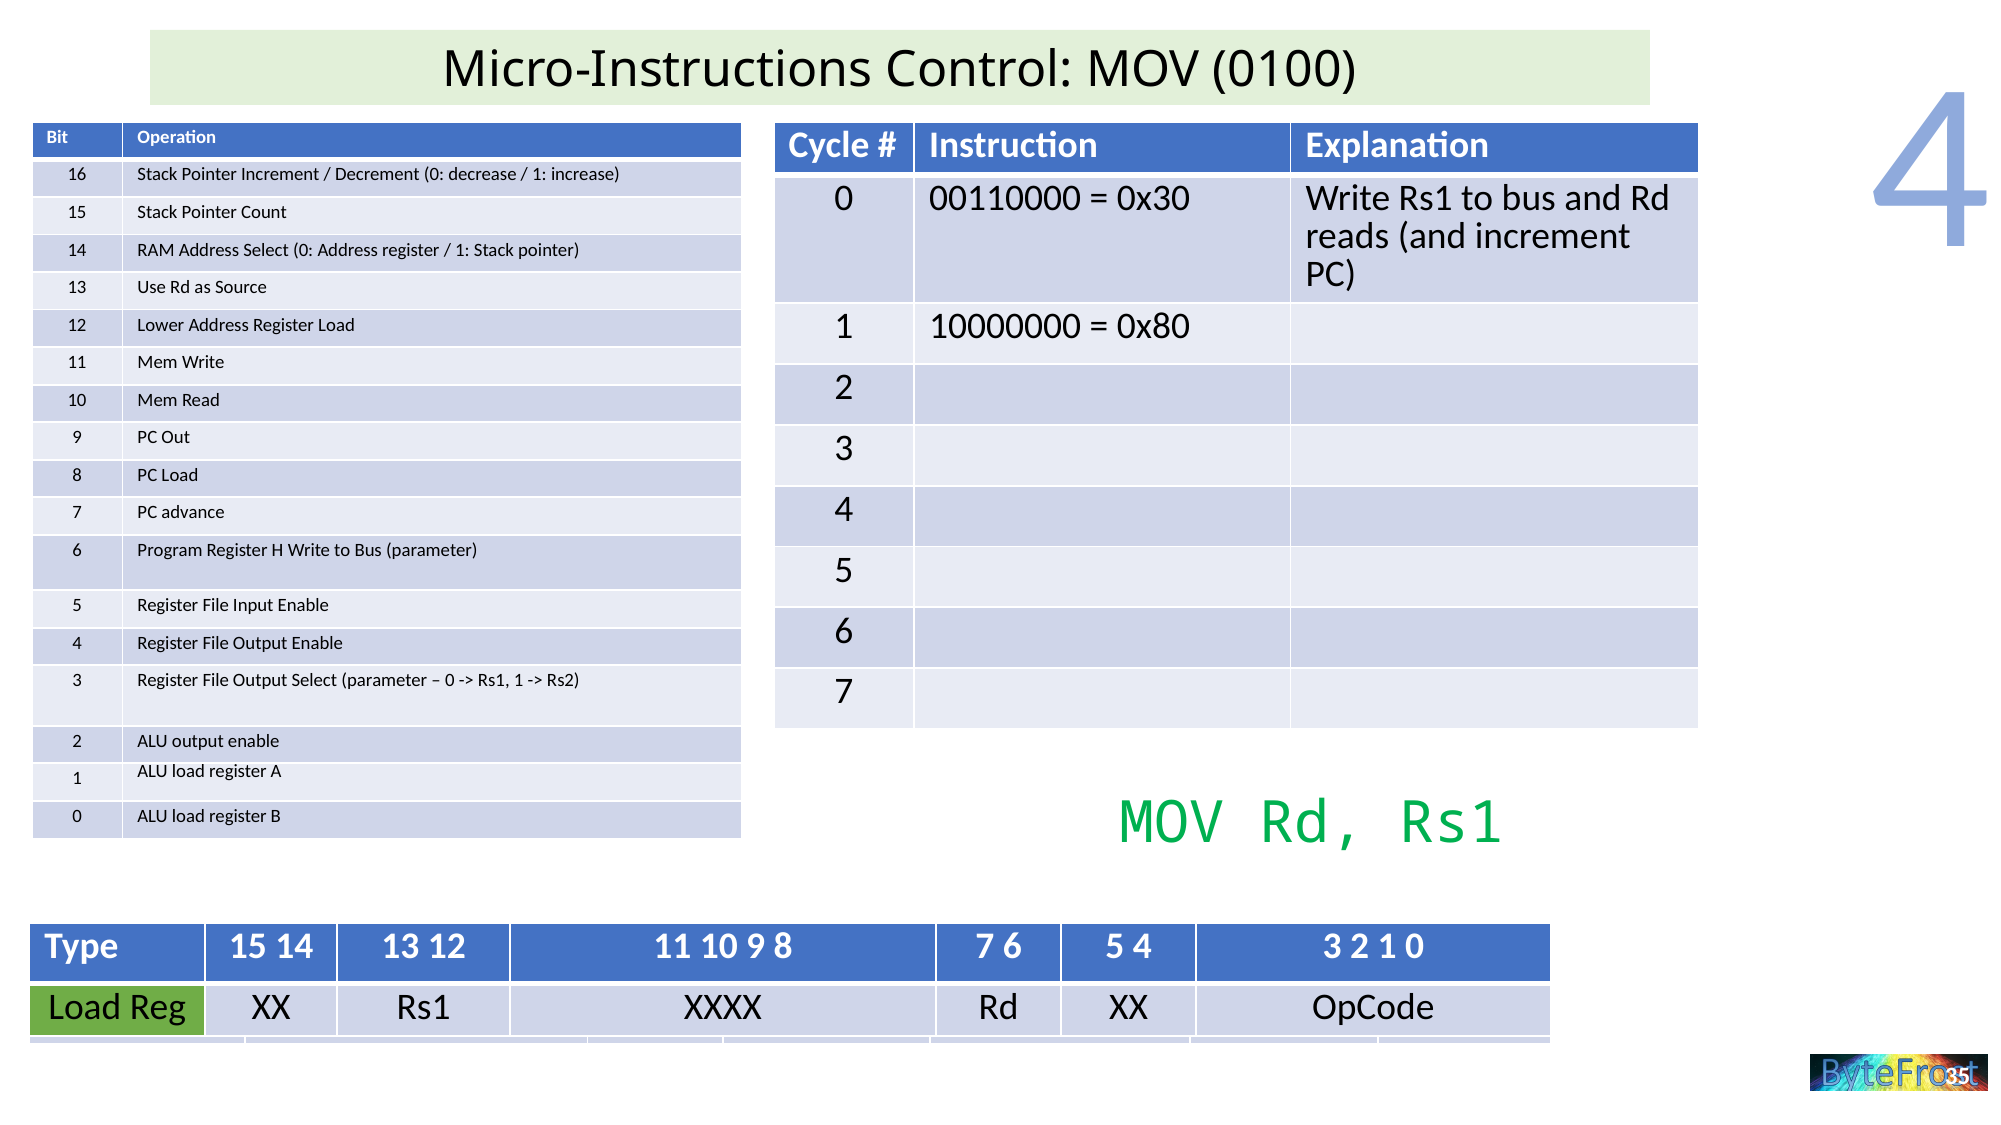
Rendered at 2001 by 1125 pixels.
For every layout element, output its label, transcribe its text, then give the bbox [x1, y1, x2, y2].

table_cell 13 [33, 273, 122, 309]
table_cell Use Rd as Source [123, 273, 741, 309]
table_cell [1291, 365, 1698, 424]
table_cell ALU load register B [123, 802, 741, 838]
table_cell OpCode [246, 1037, 587, 1043]
table_cell [1291, 426, 1698, 485]
table_cell PC advance [123, 498, 741, 534]
table_cell 00110000 = 0x30 [915, 178, 1290, 302]
table_cell 3 [775, 426, 913, 485]
table_header Instruction [915, 123, 1290, 172]
table_cell Lower Address Register Load [123, 310, 741, 346]
table_cell [1291, 547, 1698, 606]
table_cell 15 [33, 198, 122, 234]
table_header 3 2 1 0 [1197, 924, 1550, 981]
table_cell Load Reg [30, 1037, 244, 1043]
text_box 35 [1535, 1044, 1986, 1105]
table_cell Register File Output Select (parameter – 0 -> Rs1, 1 -> Rs2) [123, 666, 741, 725]
table_cell 0 [775, 178, 913, 302]
table_header 15 14 [206, 924, 336, 981]
table_cell [915, 669, 1290, 728]
table_cell 6 [775, 608, 913, 667]
table_cell XX [588, 1037, 722, 1043]
table_cell 4 [33, 629, 122, 664]
table_cell 5 [33, 591, 122, 627]
table_cell 1 [775, 304, 913, 363]
table_cell 4 [775, 487, 913, 546]
text_box MOV Rd, Rs1 [1069, 776, 1520, 862]
table_cell 2 [775, 365, 913, 424]
table_cell [915, 487, 1290, 546]
table_cell PC Out [123, 423, 741, 459]
table_cell 7 [33, 498, 122, 534]
table_cell 0 [33, 802, 122, 838]
table_cell XX [1062, 986, 1195, 1035]
table_cell Program Register H Write to Bus (parameter) [123, 536, 741, 589]
table_cell RAM Address Select (0: Address register / 1: Stack pointer) [123, 235, 741, 271]
table_cell Load Reg [30, 986, 204, 1035]
table_cell Register File Output Enable [123, 629, 741, 664]
table_cell 8 [33, 461, 122, 496]
table_cell 12 [33, 310, 122, 346]
table_cell Register File Input Enable [123, 591, 741, 627]
table_cell Stack Pointer Count [123, 198, 741, 234]
table_cell 1 [33, 764, 122, 800]
table_cell Rd [724, 1037, 929, 1043]
table_header Bit [33, 123, 122, 157]
table_header Cycle # [775, 123, 913, 172]
table_cell [1291, 304, 1698, 363]
table_cell XX [206, 986, 336, 1035]
table_header 7 6 [937, 924, 1060, 981]
table_cell 14 [33, 235, 122, 271]
table_cell 5 [775, 547, 913, 606]
table_cell [915, 547, 1290, 606]
table_cell XXXX [931, 1037, 1189, 1043]
table_cell 10000000 = 0x80 [915, 304, 1290, 363]
table_cell XXXX [511, 986, 935, 1035]
table_cell 6 [33, 536, 122, 589]
table_cell [1291, 669, 1698, 728]
table_cell 10 [33, 386, 122, 421]
table_cell 11 [33, 348, 122, 384]
table_header Operation [123, 123, 741, 157]
table_cell Stack Pointer Increment / Decrement (0: decrease / 1: increase) [123, 162, 741, 196]
table_cell 16 [33, 162, 122, 196]
table_cell Rs1 [1191, 1037, 1377, 1043]
table_cell [1291, 608, 1698, 667]
table_header Explanation [1291, 123, 1698, 172]
table_cell Write Rs1 to bus and Rd reads (and increment PC) [1291, 178, 1698, 302]
table_cell OpCode [1197, 986, 1550, 1035]
table_cell ALU output enable [123, 727, 741, 762]
table_cell 9 [33, 423, 122, 459]
table_cell XX [1379, 1037, 1550, 1043]
table_cell Rd [937, 986, 1060, 1035]
table_cell [1291, 487, 1698, 546]
table_cell Mem Read [123, 386, 741, 421]
table_cell 7 [775, 669, 913, 728]
table_header 13 12 [338, 924, 509, 981]
text_box 4 [1855, 0, 2000, 303]
table_header Type [30, 924, 204, 981]
table_cell Mem Write [123, 348, 741, 384]
table_cell [915, 426, 1290, 485]
table_header 11 10 9 8 [511, 924, 935, 981]
table_cell Rs1 [338, 986, 509, 1035]
table_cell [915, 608, 1290, 667]
table_cell ALU load register A [123, 764, 741, 800]
table_cell [915, 365, 1290, 424]
table_cell 3 [33, 666, 122, 725]
title Micro-Instructions Control: MOV (0100) [150, 29, 1650, 105]
table_cell PC Load [123, 461, 741, 496]
picture [1810, 1054, 1988, 1091]
table_header 5 4 [1062, 924, 1195, 981]
table_cell 2 [33, 727, 122, 762]
